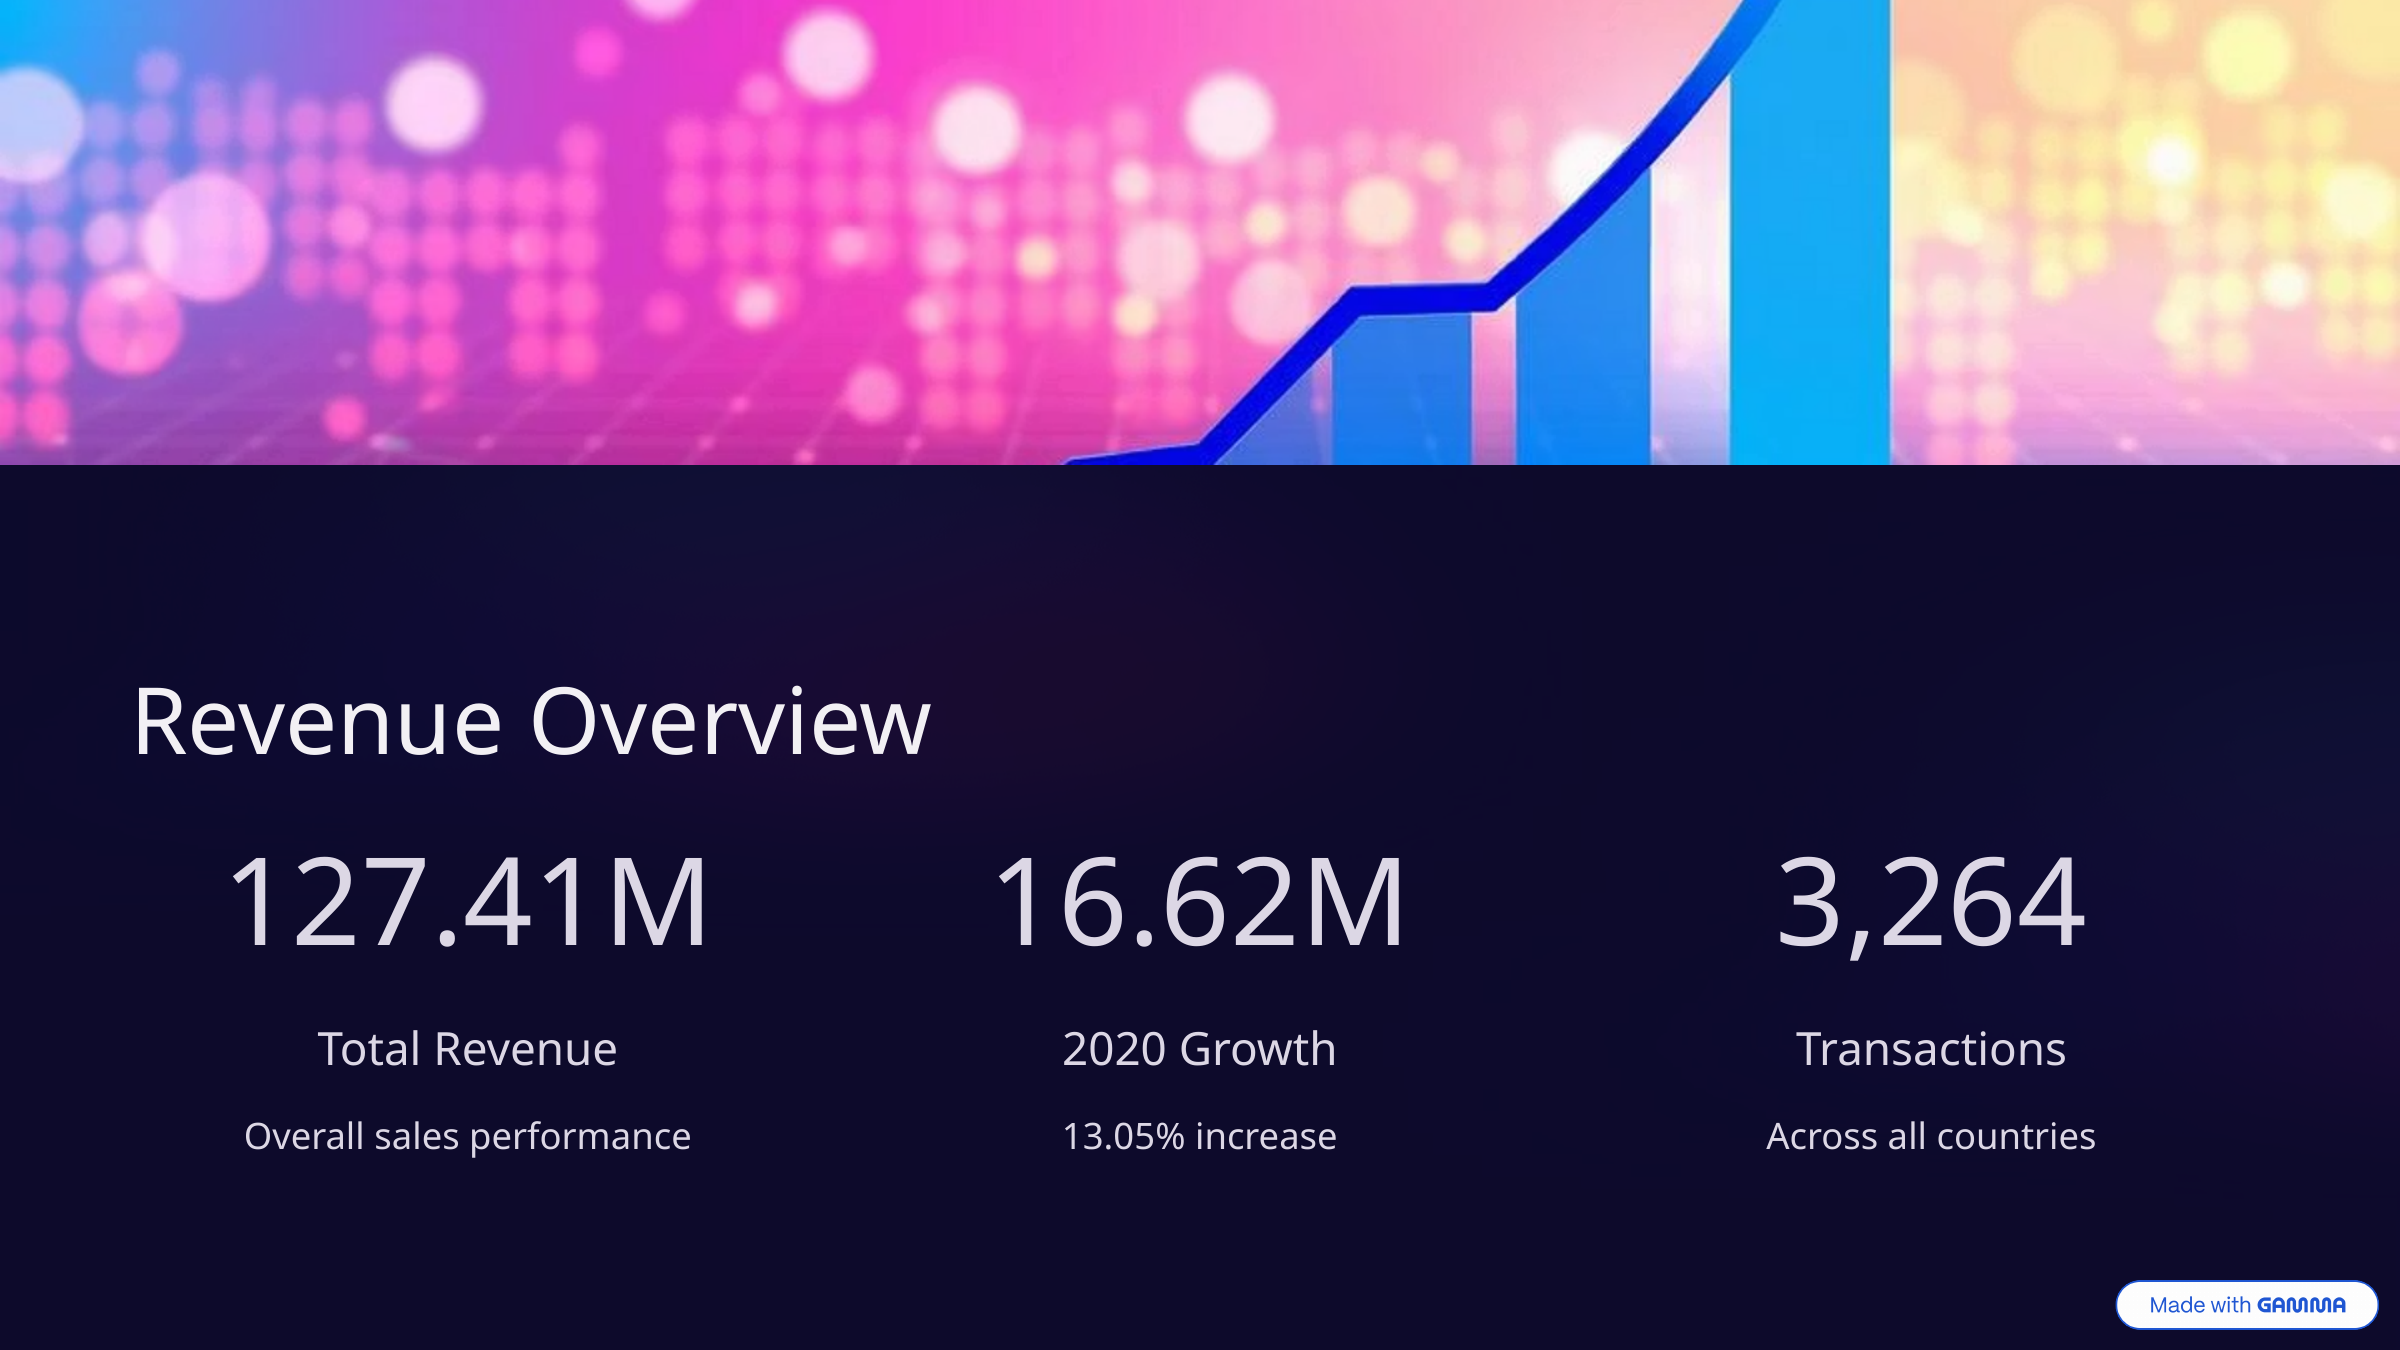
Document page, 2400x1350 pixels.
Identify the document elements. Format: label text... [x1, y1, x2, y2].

text_box Revenue Overview [130, 657, 1061, 774]
text_box Transactions [1699, 1017, 2165, 1076]
text_box 16.62M [861, 848, 1538, 971]
text_box Total Revenue [235, 1017, 701, 1076]
text_box 2020 Growth [967, 1017, 1433, 1076]
text_box 3,264 [1593, 848, 2270, 971]
text_box 127.41M [130, 848, 807, 971]
picture [1850, 292, 1857, 299]
text_box Overall sales performance [130, 1097, 807, 1158]
picture [0, 0, 2400, 466]
text_box Across all countries [1593, 1097, 2270, 1158]
picture [2106, 1271, 2389, 1339]
text_box 13.05% increase [861, 1097, 1538, 1158]
